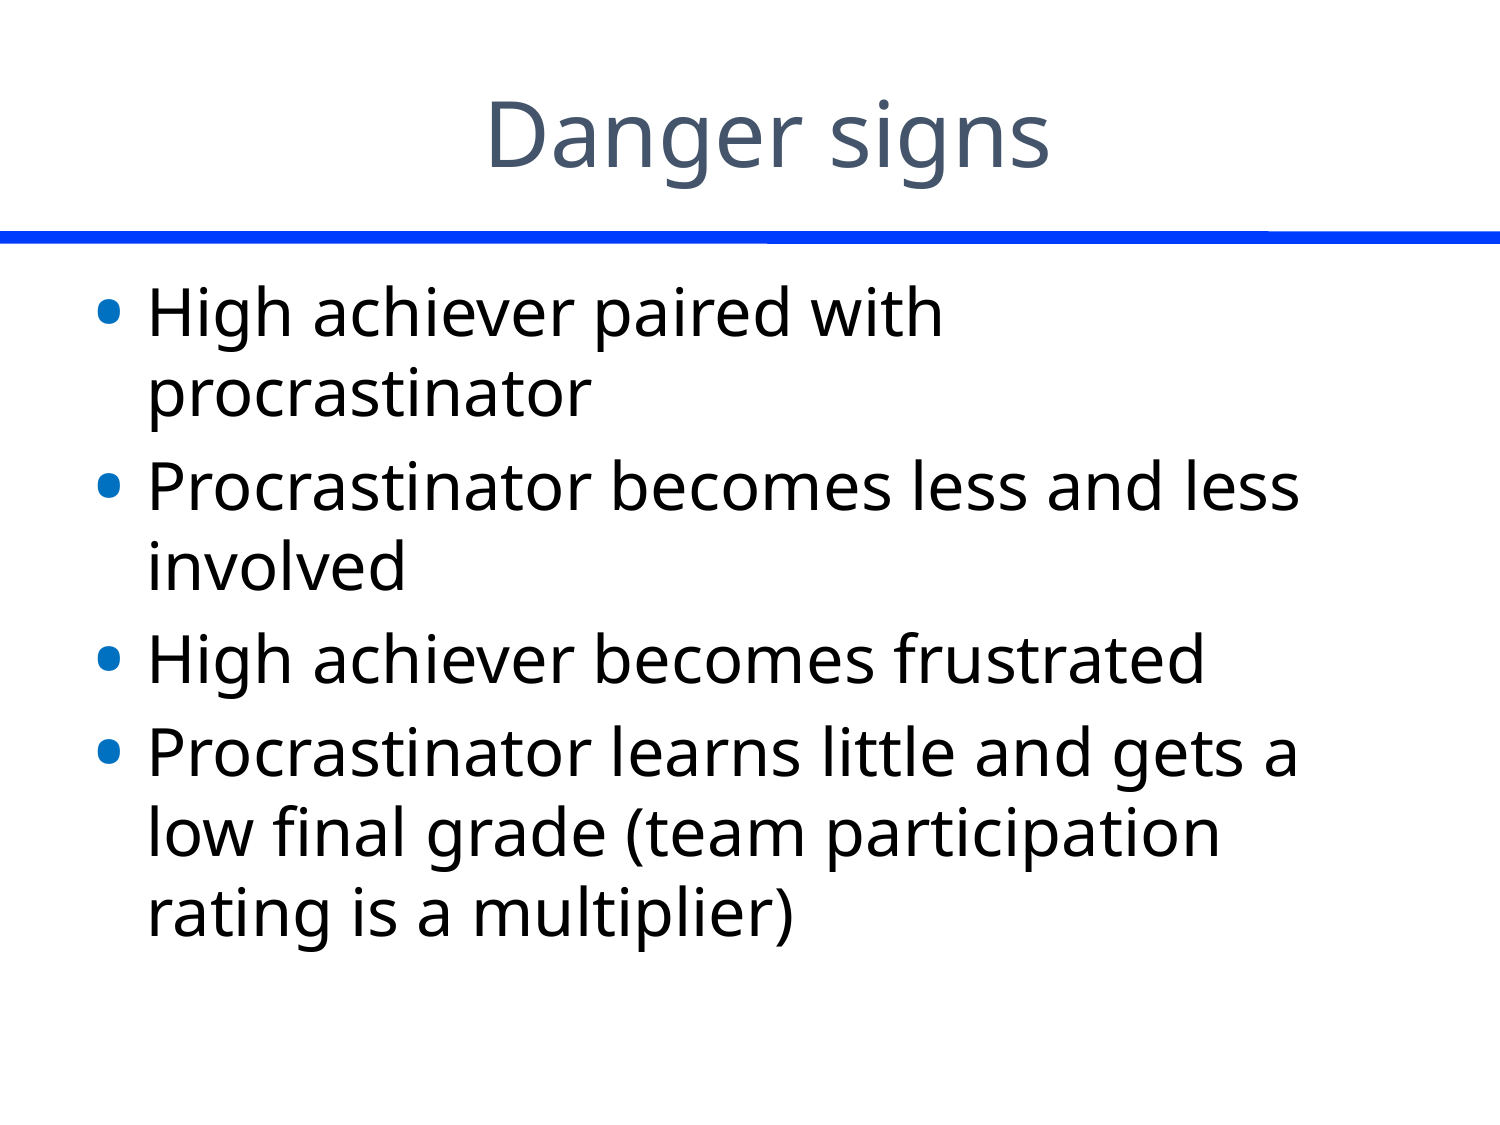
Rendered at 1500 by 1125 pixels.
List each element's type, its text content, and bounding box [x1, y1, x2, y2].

title Danger signs [75, 37, 1463, 225]
list High achiever paired with procrastinator Procrastinator becomes less and less involved High achiever becomes frustrated Procrastinator learns little and gets a low final grade (team participation rating is a multiplier) [74, 262, 1426, 1006]
